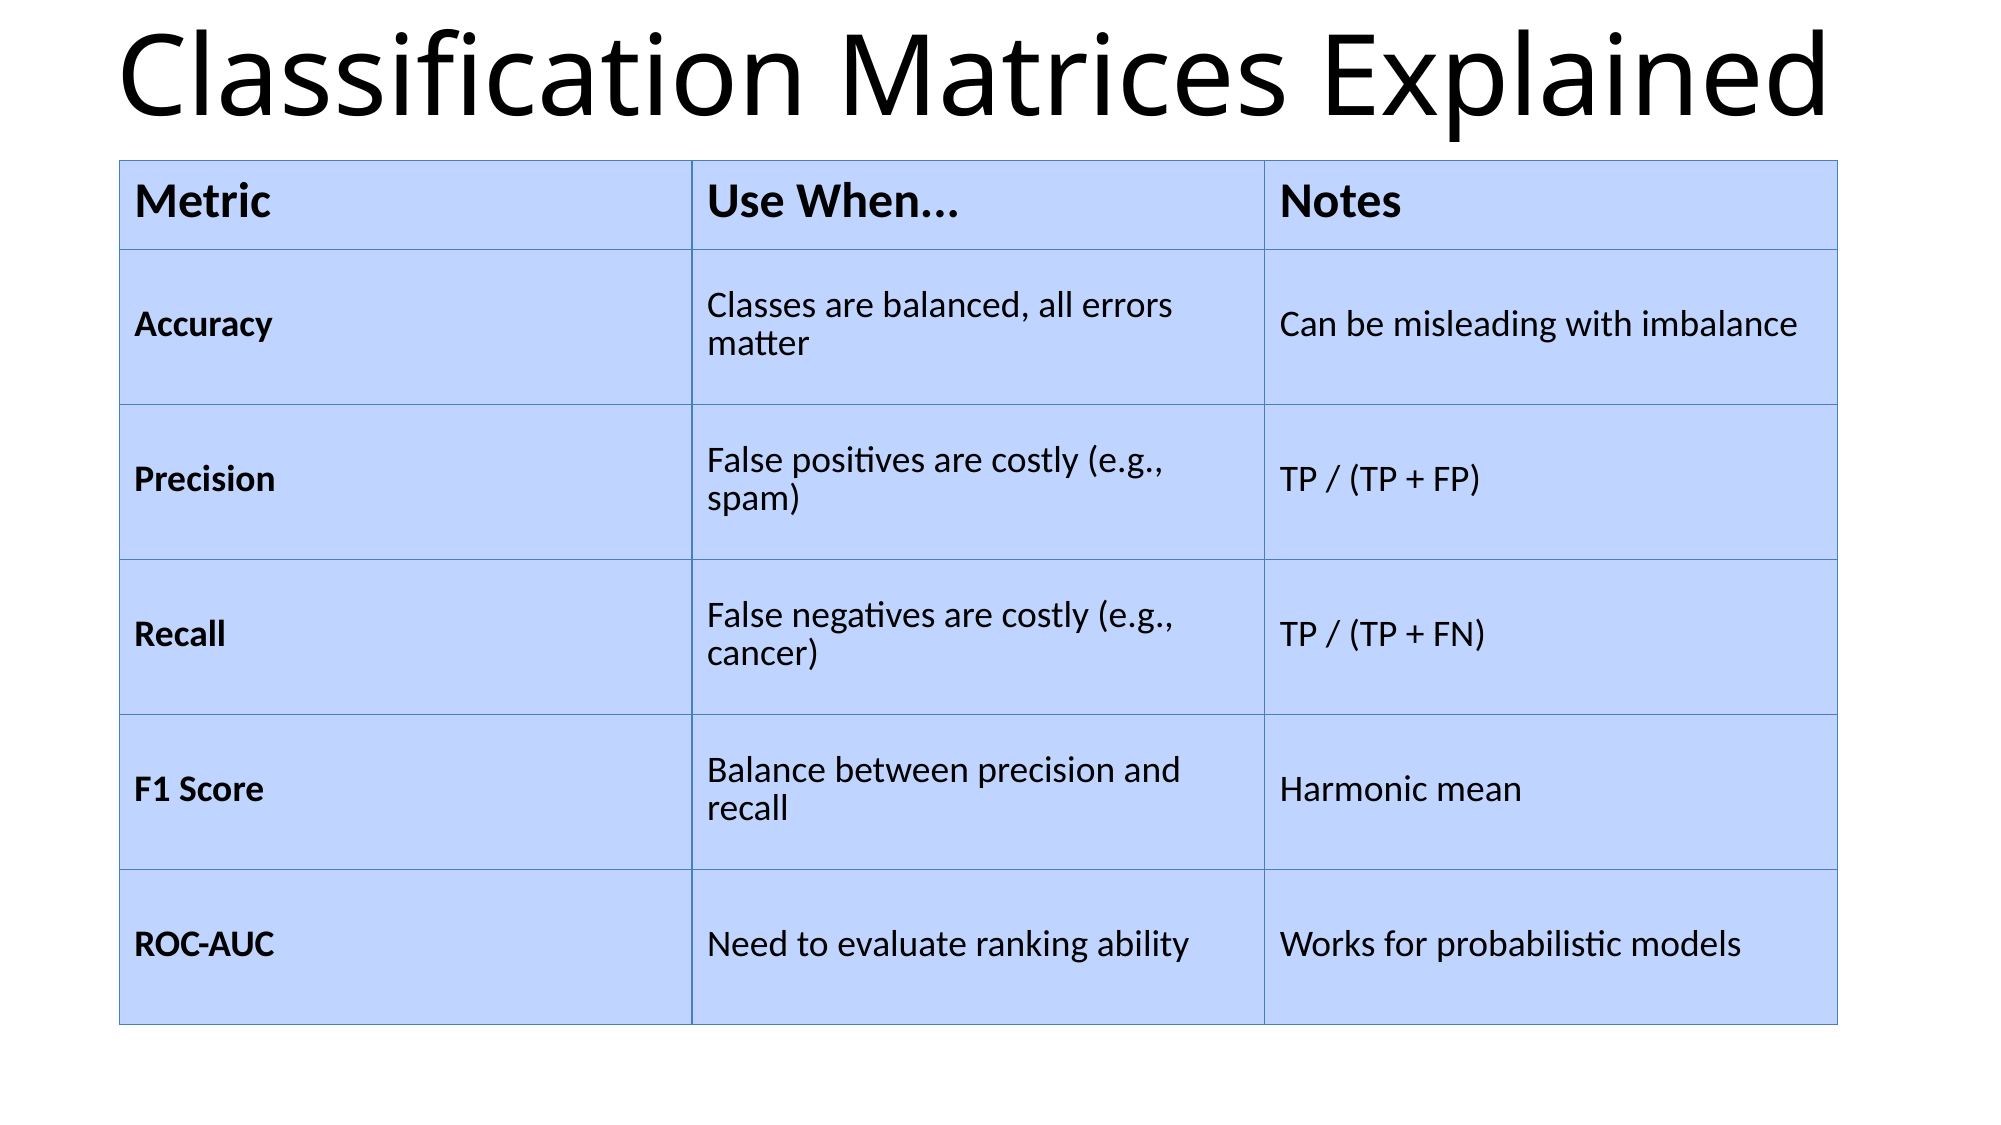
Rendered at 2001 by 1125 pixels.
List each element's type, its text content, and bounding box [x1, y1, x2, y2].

table_cell TP / (TP + FP) [1265, 405, 1837, 559]
table_cell F1 Score [120, 715, 691, 869]
table_cell Need to evaluate ranking ability [693, 870, 1264, 1024]
table_cell Harmonic mean [1265, 715, 1837, 869]
table_header Metric [120, 161, 691, 249]
table_cell Classes are balanced, all errors matter [693, 250, 1264, 404]
table_header Notes [1265, 161, 1837, 249]
table_cell ROC-AUC [120, 870, 691, 1024]
table_cell False positives are costly (e.g., spam) [693, 405, 1264, 559]
table_header Use When... [693, 161, 1264, 249]
table_cell False negatives are costly (e.g., cancer) [693, 560, 1264, 714]
table_cell Balance between precision and recall [693, 715, 1264, 869]
table_cell Accuracy [120, 250, 691, 404]
title Classification Matrices Explained [116, 2, 1884, 139]
table_cell Precision [120, 405, 691, 559]
table_cell TP / (TP + FN) [1265, 560, 1837, 714]
table_cell Can be misleading with imbalance [1265, 250, 1837, 404]
table_cell Recall [120, 560, 691, 714]
table_cell Works for probabilistic models [1265, 870, 1837, 1024]
